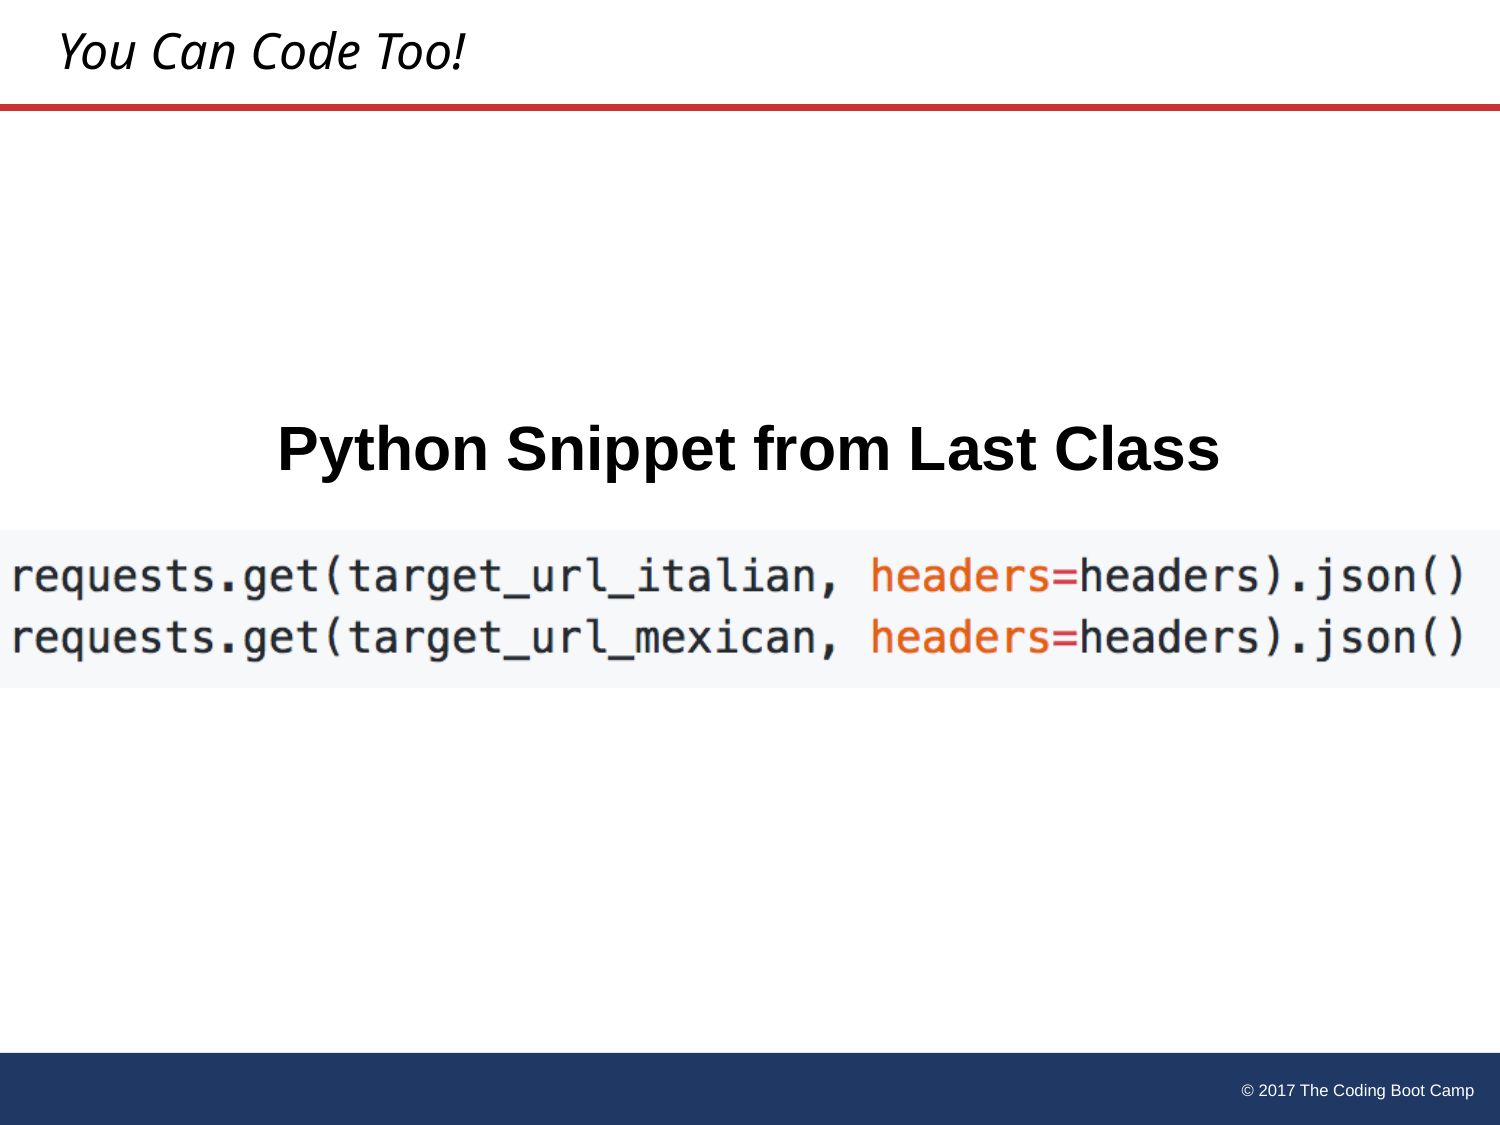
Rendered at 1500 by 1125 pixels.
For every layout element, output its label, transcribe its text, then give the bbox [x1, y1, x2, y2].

text_box Python Snippet from Last Class [24, 409, 1475, 492]
picture [0, 530, 1500, 688]
title You Can Code Too! [49, 0, 948, 108]
